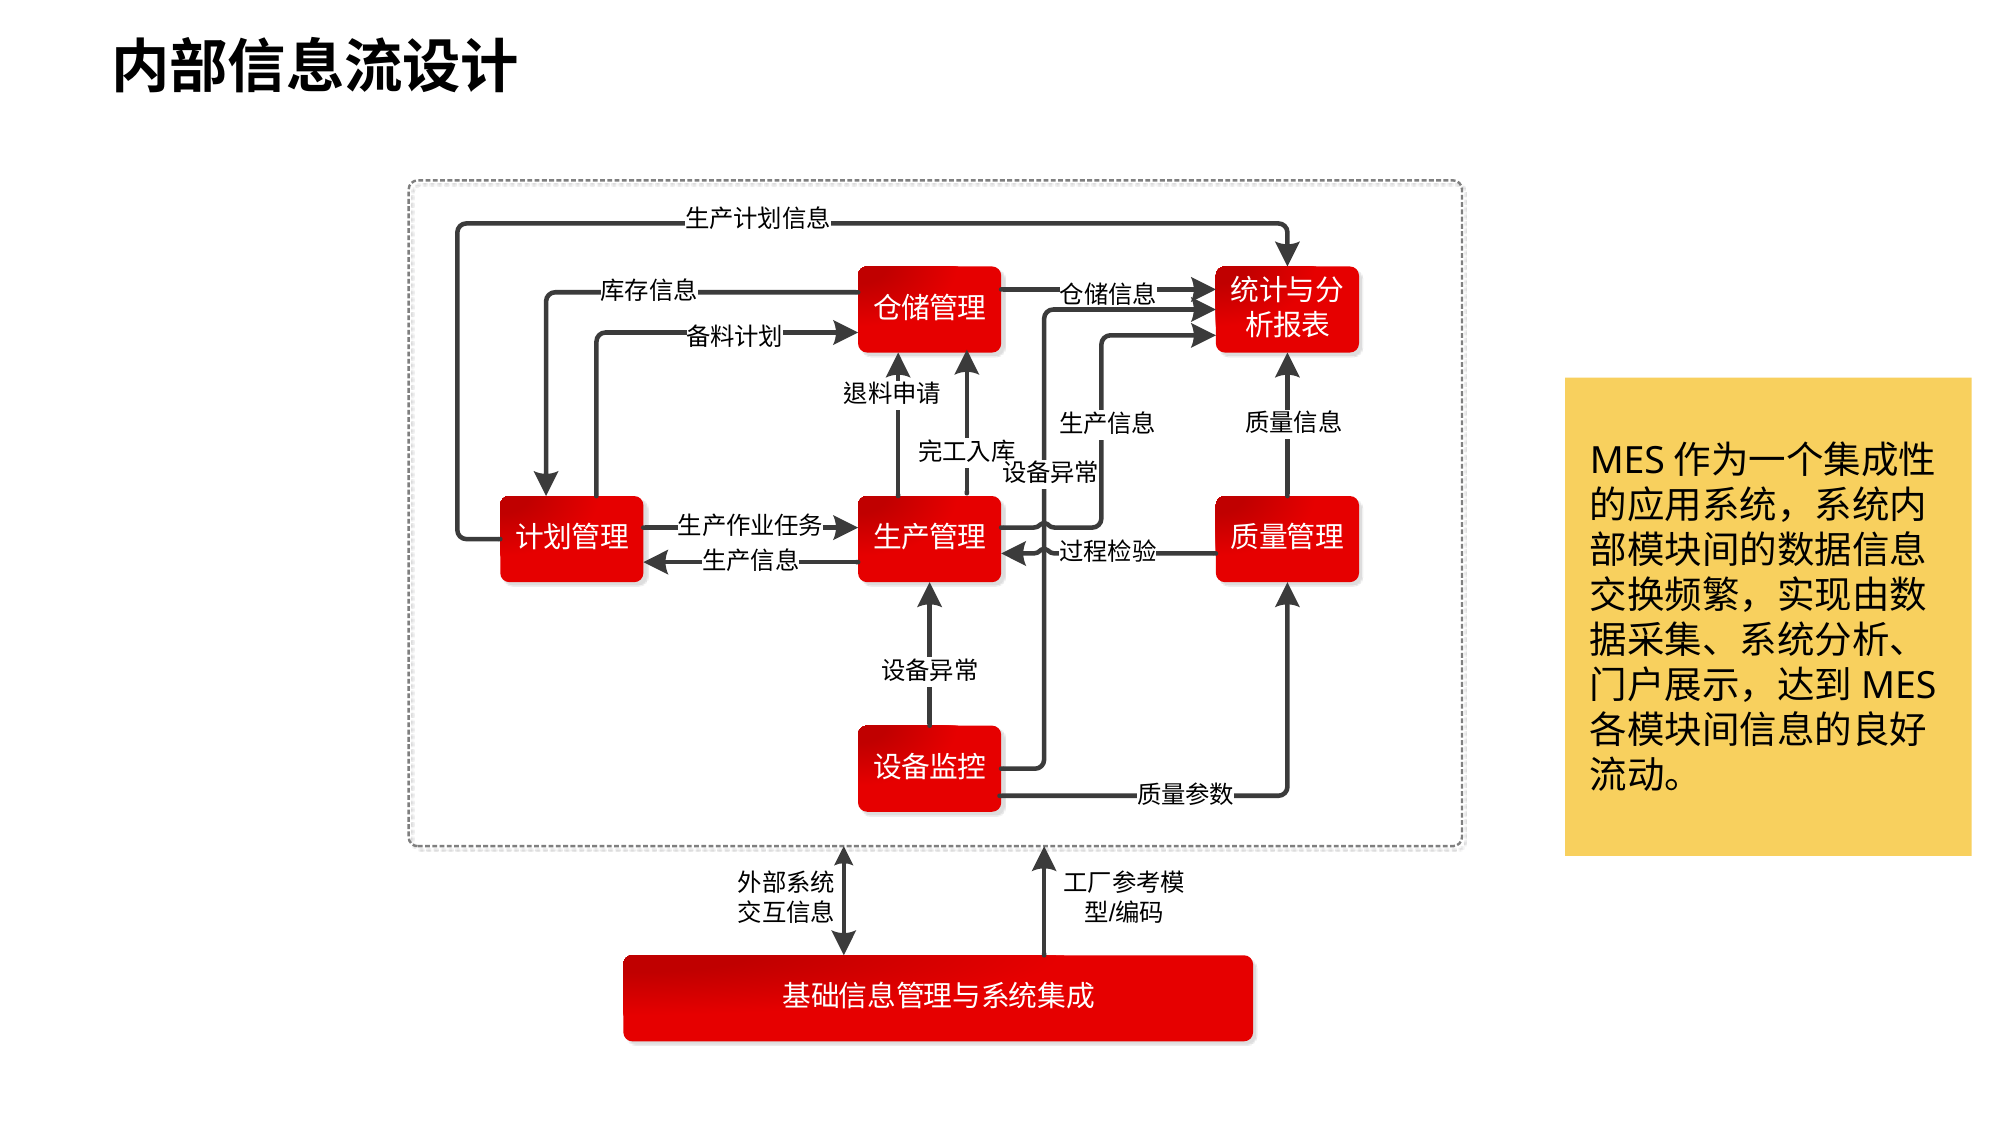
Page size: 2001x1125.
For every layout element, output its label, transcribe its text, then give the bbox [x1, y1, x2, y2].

title 内部信息流设计 [96, 30, 1945, 135]
text_box MES作为一个集成性的应用系统，系统内部模块间的数据信息交换频繁，实现由数据采集、系统分析、门户展示，达到MES各模块间信息的良好流动。 [1565, 377, 1972, 856]
picture [405, 176, 1468, 1046]
